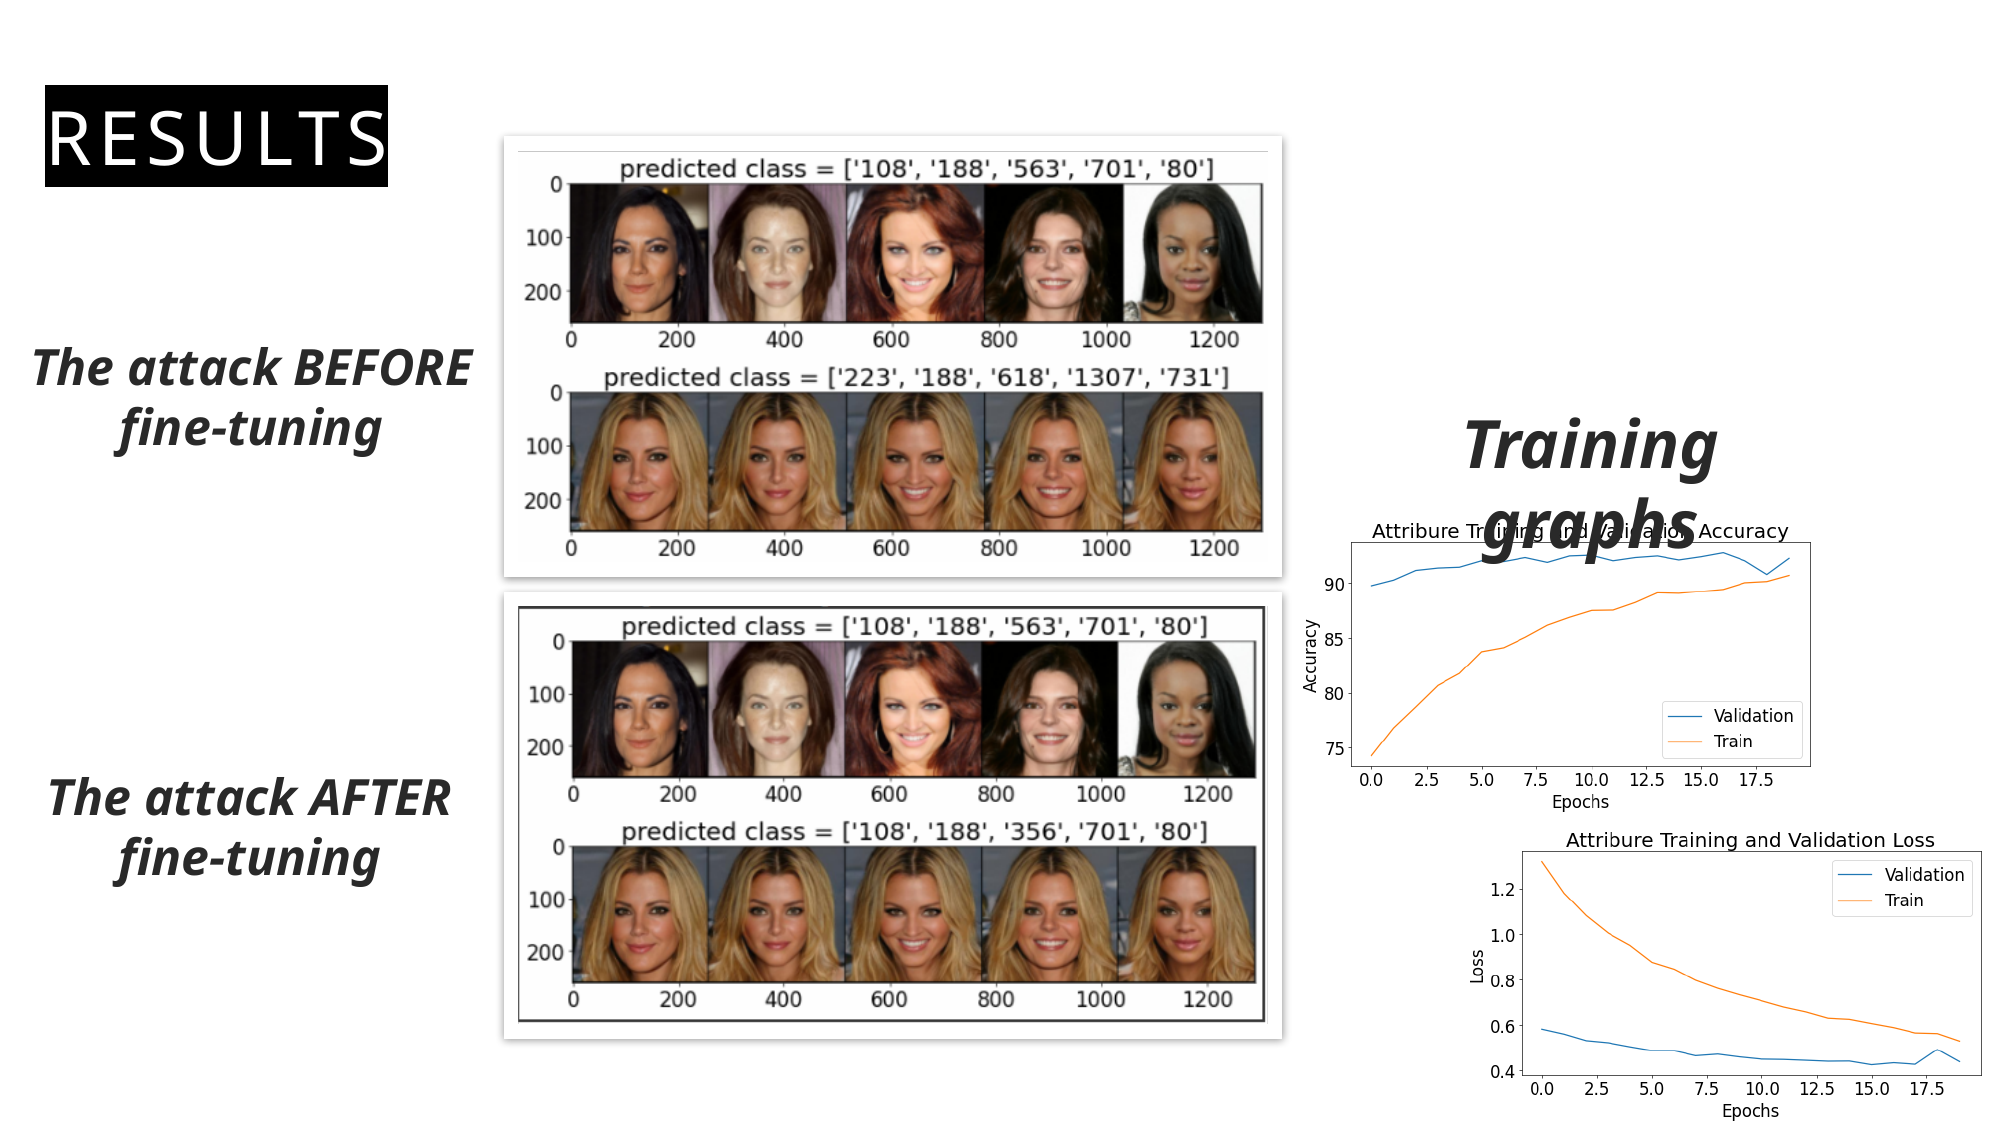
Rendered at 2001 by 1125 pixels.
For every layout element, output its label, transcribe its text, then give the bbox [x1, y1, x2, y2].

picture [1297, 517, 1815, 816]
text_box The attack AFTER fine-tuning [0, 758, 500, 894]
picture [518, 606, 1268, 1025]
text_box The attack BEFORE fine-tuning [0, 328, 518, 463]
title RESULTS [30, 75, 430, 188]
picture [1462, 826, 1985, 1125]
text_box Training graphs [1340, 394, 1841, 569]
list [518, 150, 1268, 563]
